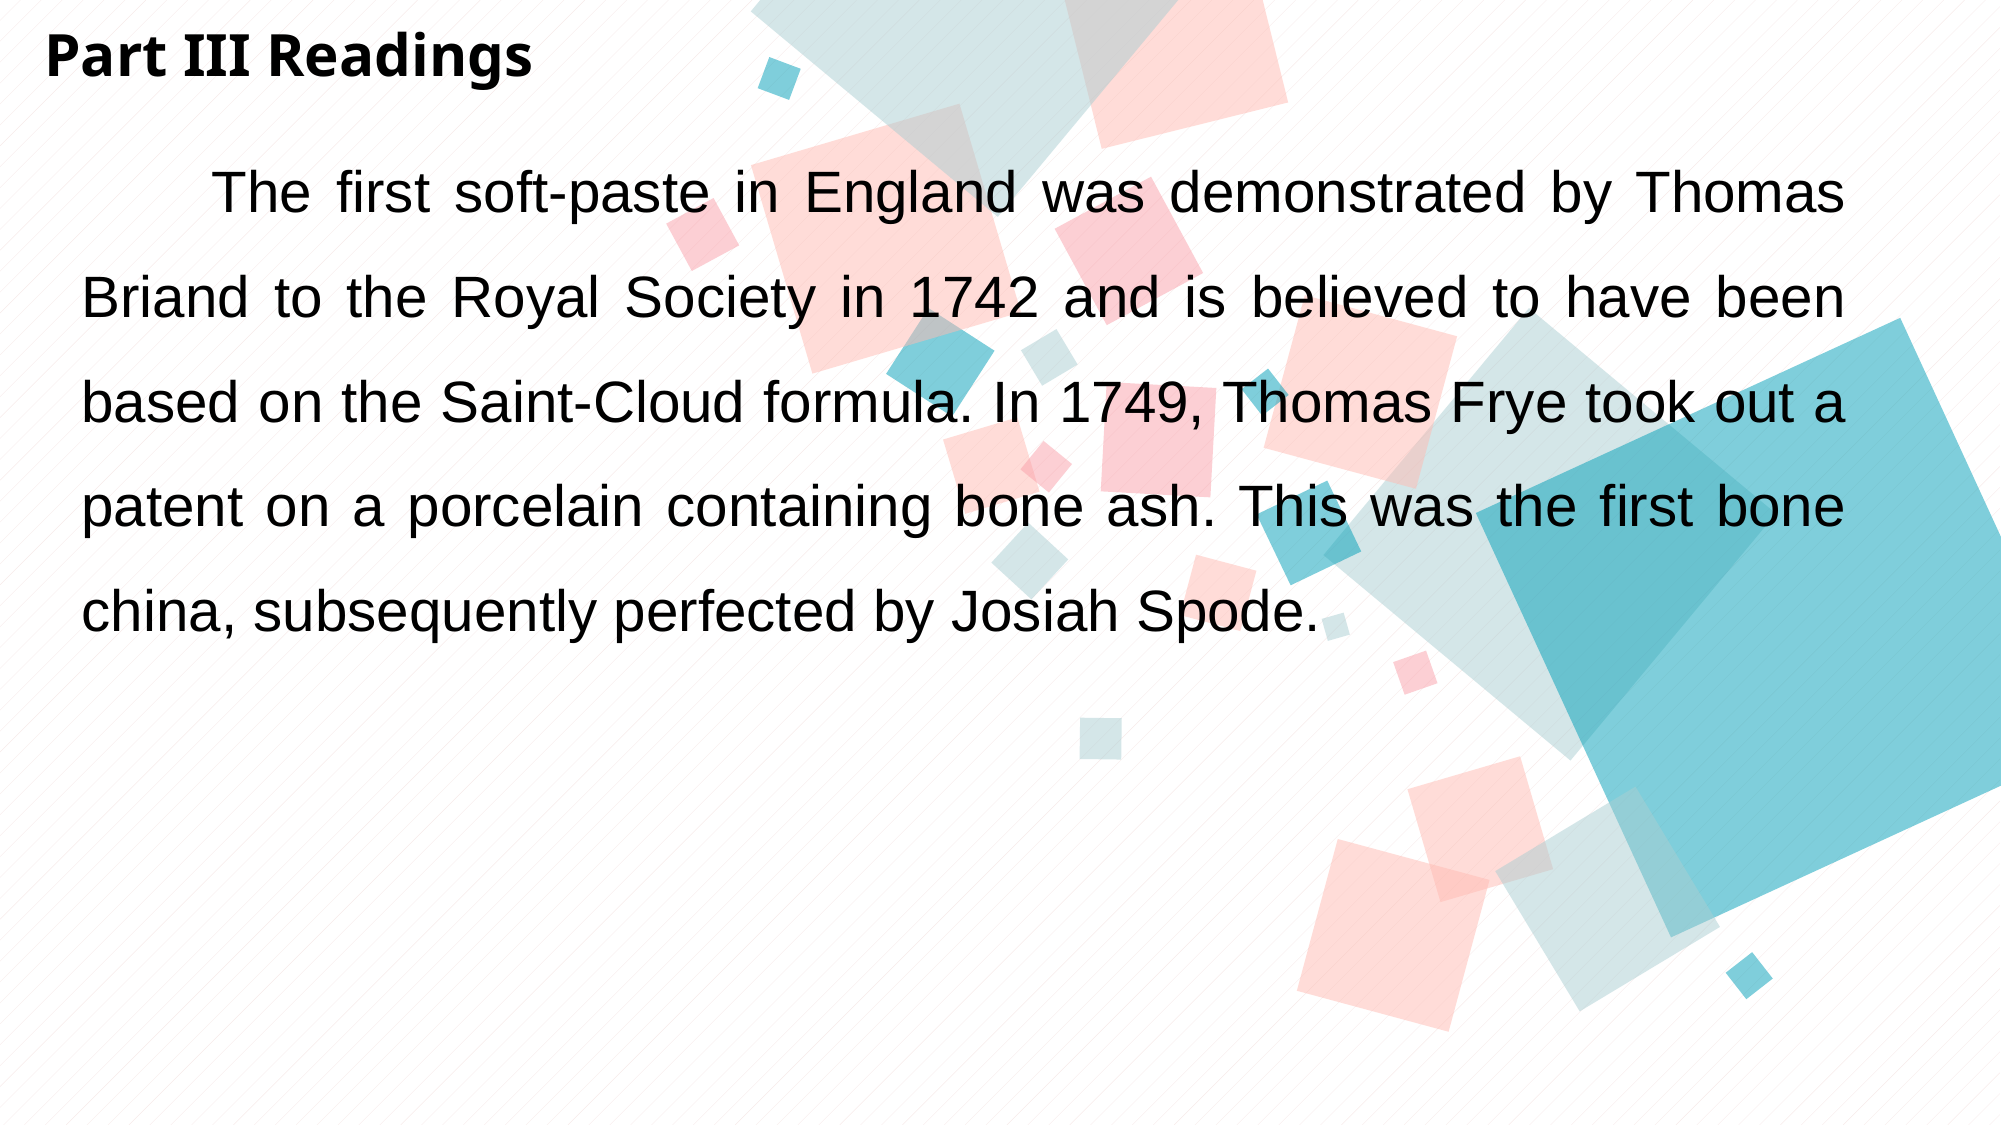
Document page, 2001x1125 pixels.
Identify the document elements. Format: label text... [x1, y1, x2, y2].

text_box Part III Readings [29, 14, 949, 101]
text_box The first soft-paste in England was demonstrated by Thomas Briand to the Royal Society in 1742 and is believed to have been based on the Saint-Cloud formula. In 1749, Thomas Frye took out a patent on a porcelain containing bone ash. This was the first bone china, subsequently perfected by Josiah Spode. [66, 111, 1864, 651]
